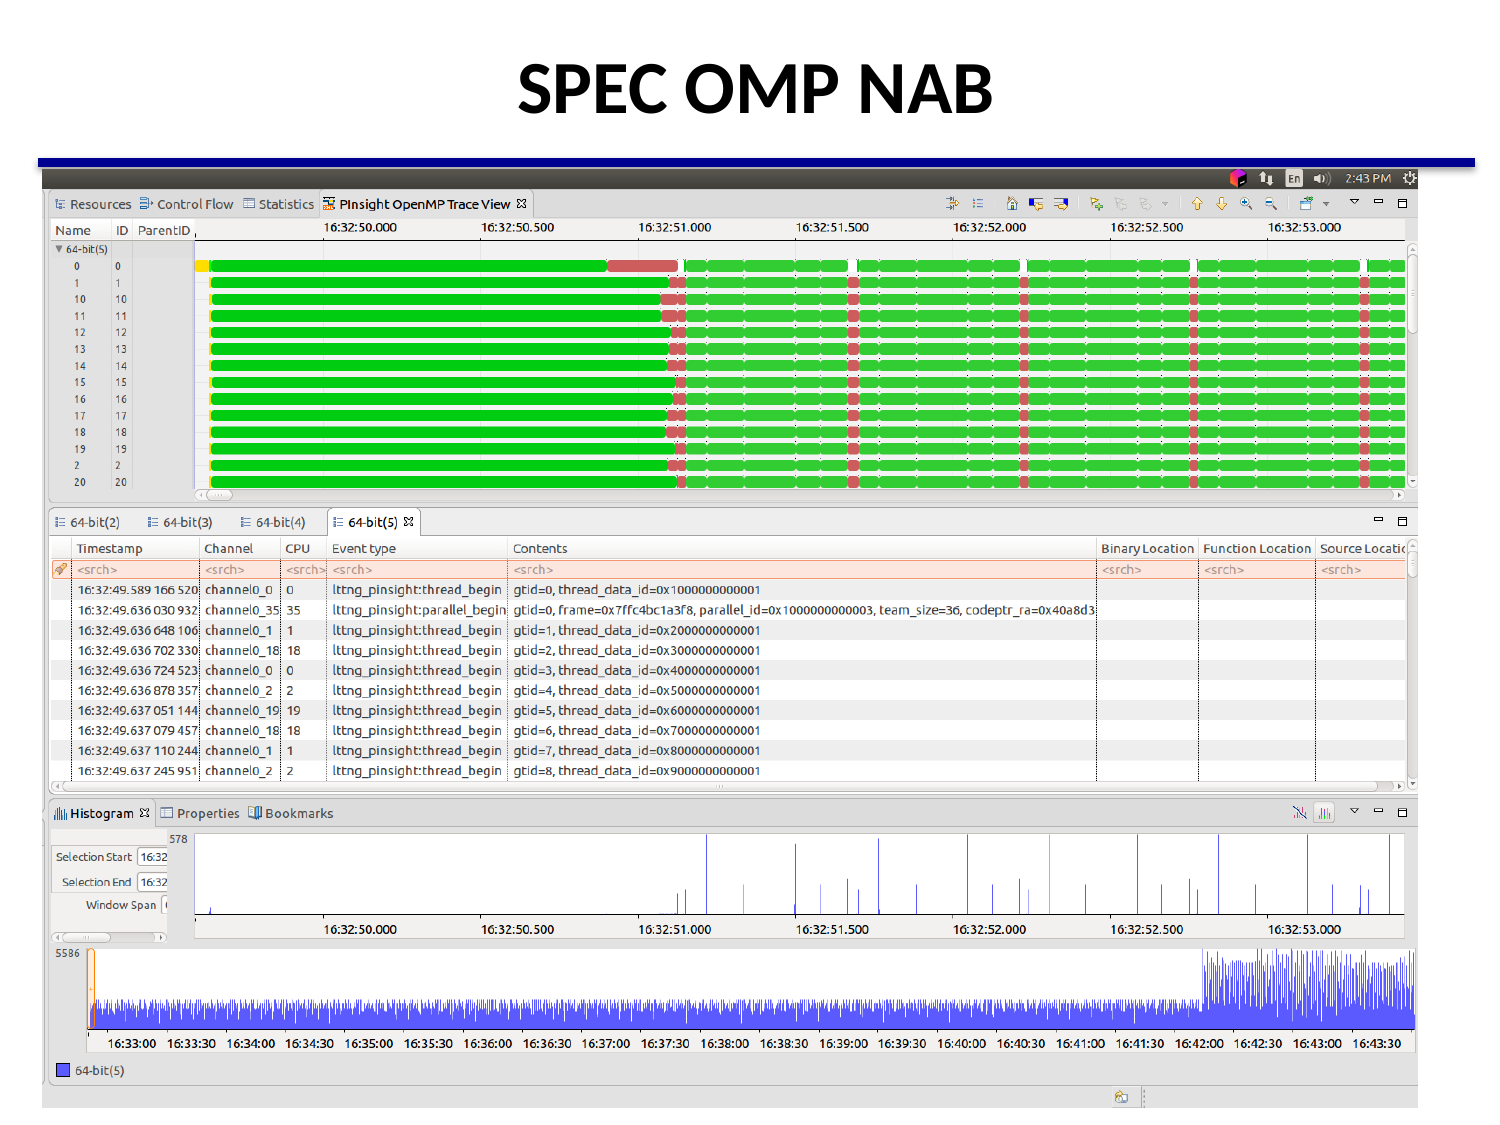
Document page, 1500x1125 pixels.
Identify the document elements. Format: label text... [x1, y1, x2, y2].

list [42, 169, 1418, 1109]
title SPEC OMP NAB [37, 24, 1475, 143]
slide_number 16 [1421, 1042, 1425, 1103]
